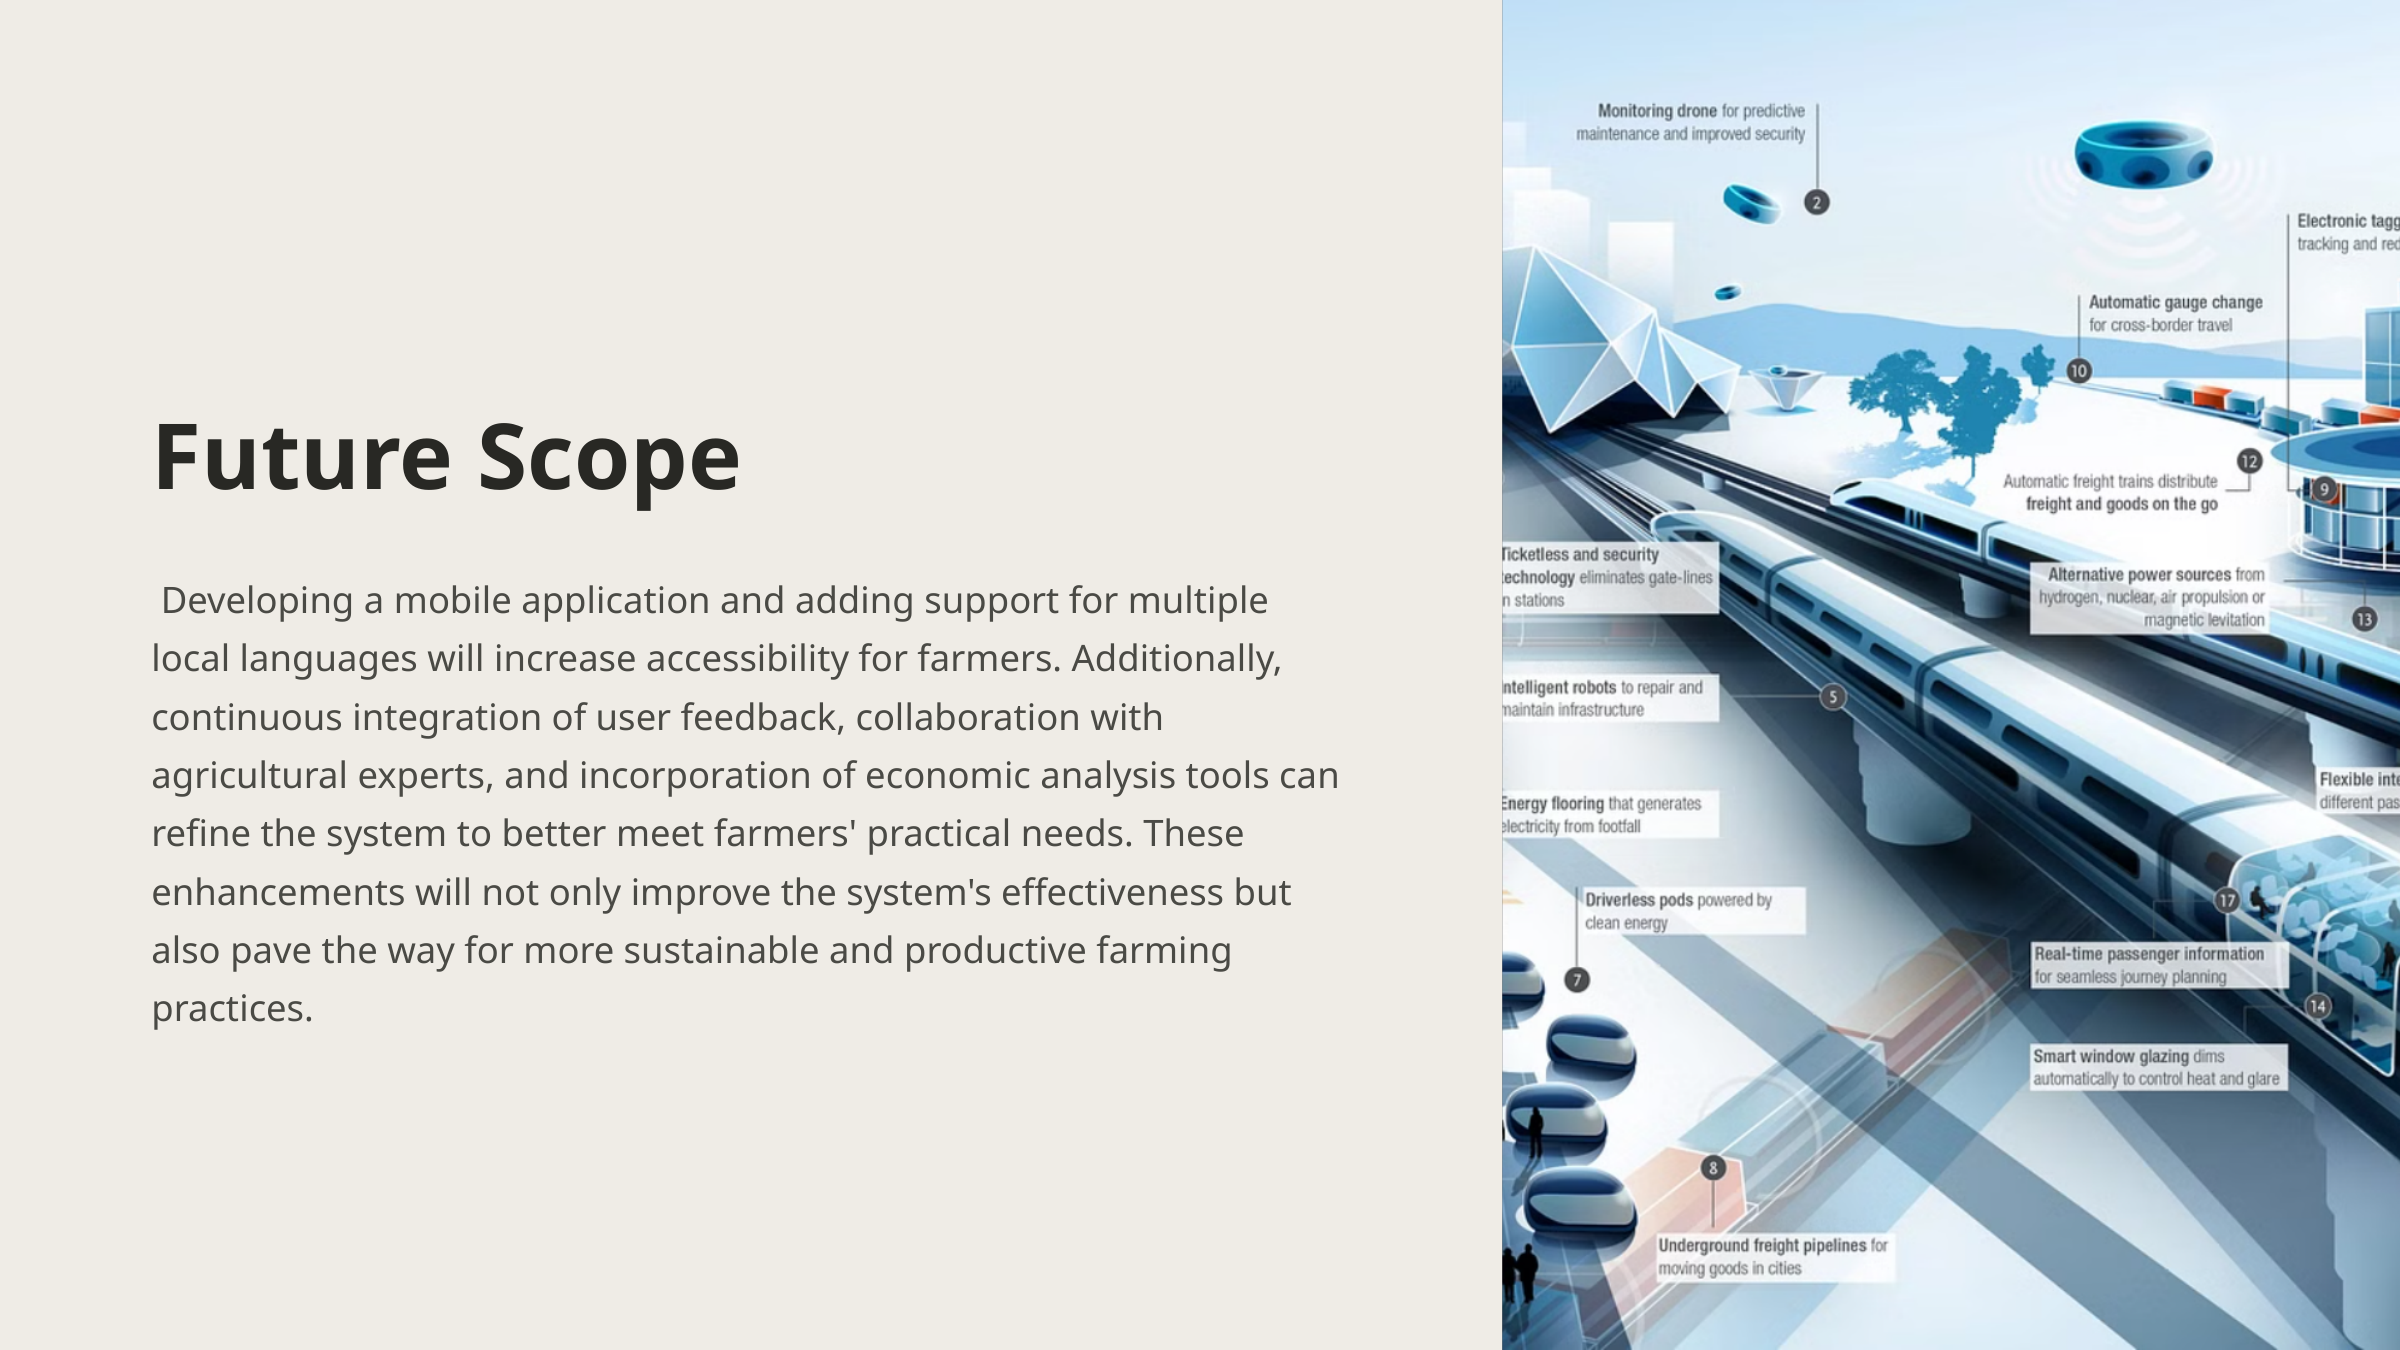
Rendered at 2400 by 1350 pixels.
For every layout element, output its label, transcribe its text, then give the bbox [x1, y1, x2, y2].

text_box Developing a mobile application and adding support for multiple local languages will increase accessibility for farmers. Additionally, continuous integration of user feedback, collaboration with agricultural experts, and incorporation of economic analysis tools can refine the system to better meet farmers' practical needs. These enhancements will not only improve the system's effectiveness but also pave the way for more sustainable and productive farming practices. [136, 555, 1364, 964]
text_box [0, 0, 1501, 1350]
picture [1501, 0, 2400, 1350]
text_box Future Scope [136, 386, 1048, 501]
